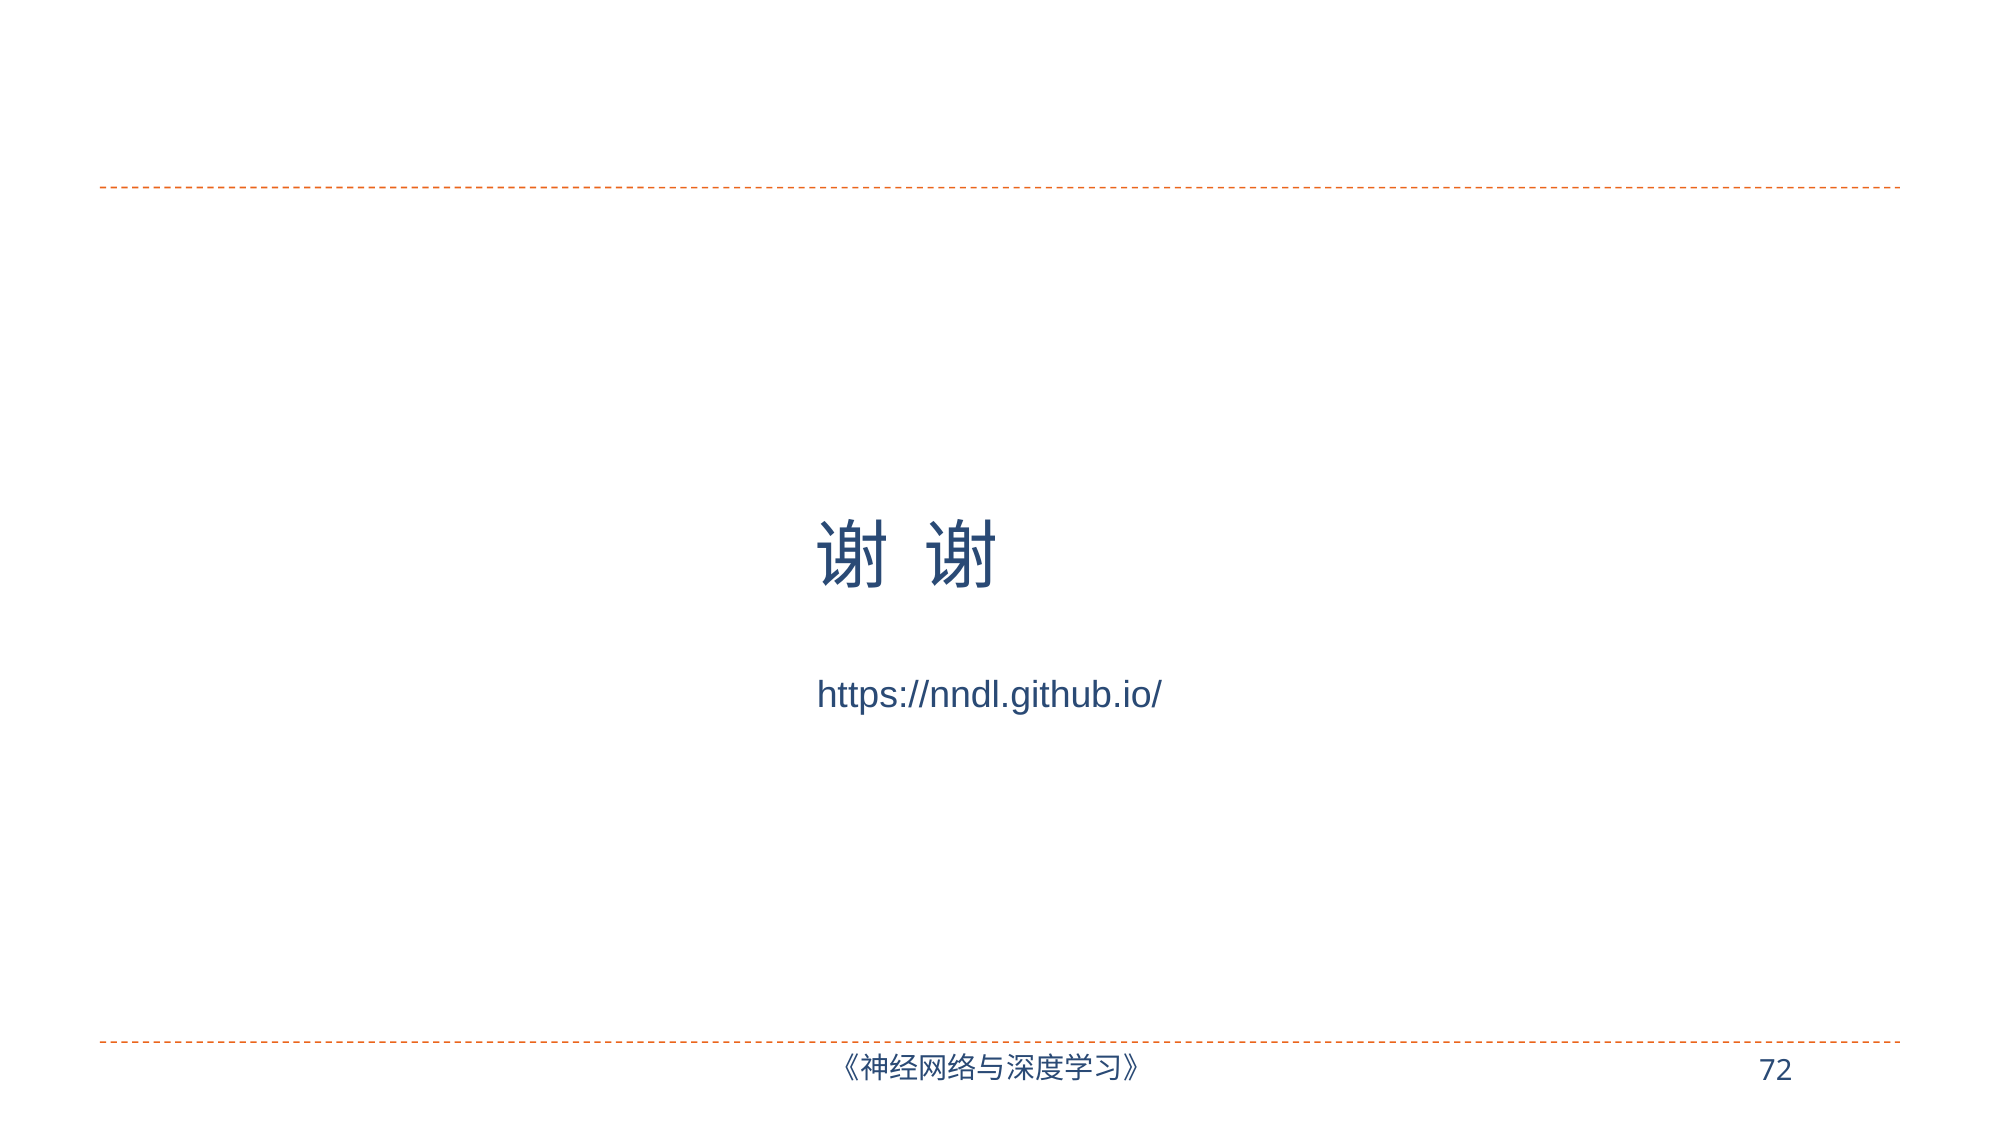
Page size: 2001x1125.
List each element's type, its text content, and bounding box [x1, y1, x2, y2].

text_box https://nndl.github.io/ [802, 662, 1178, 723]
